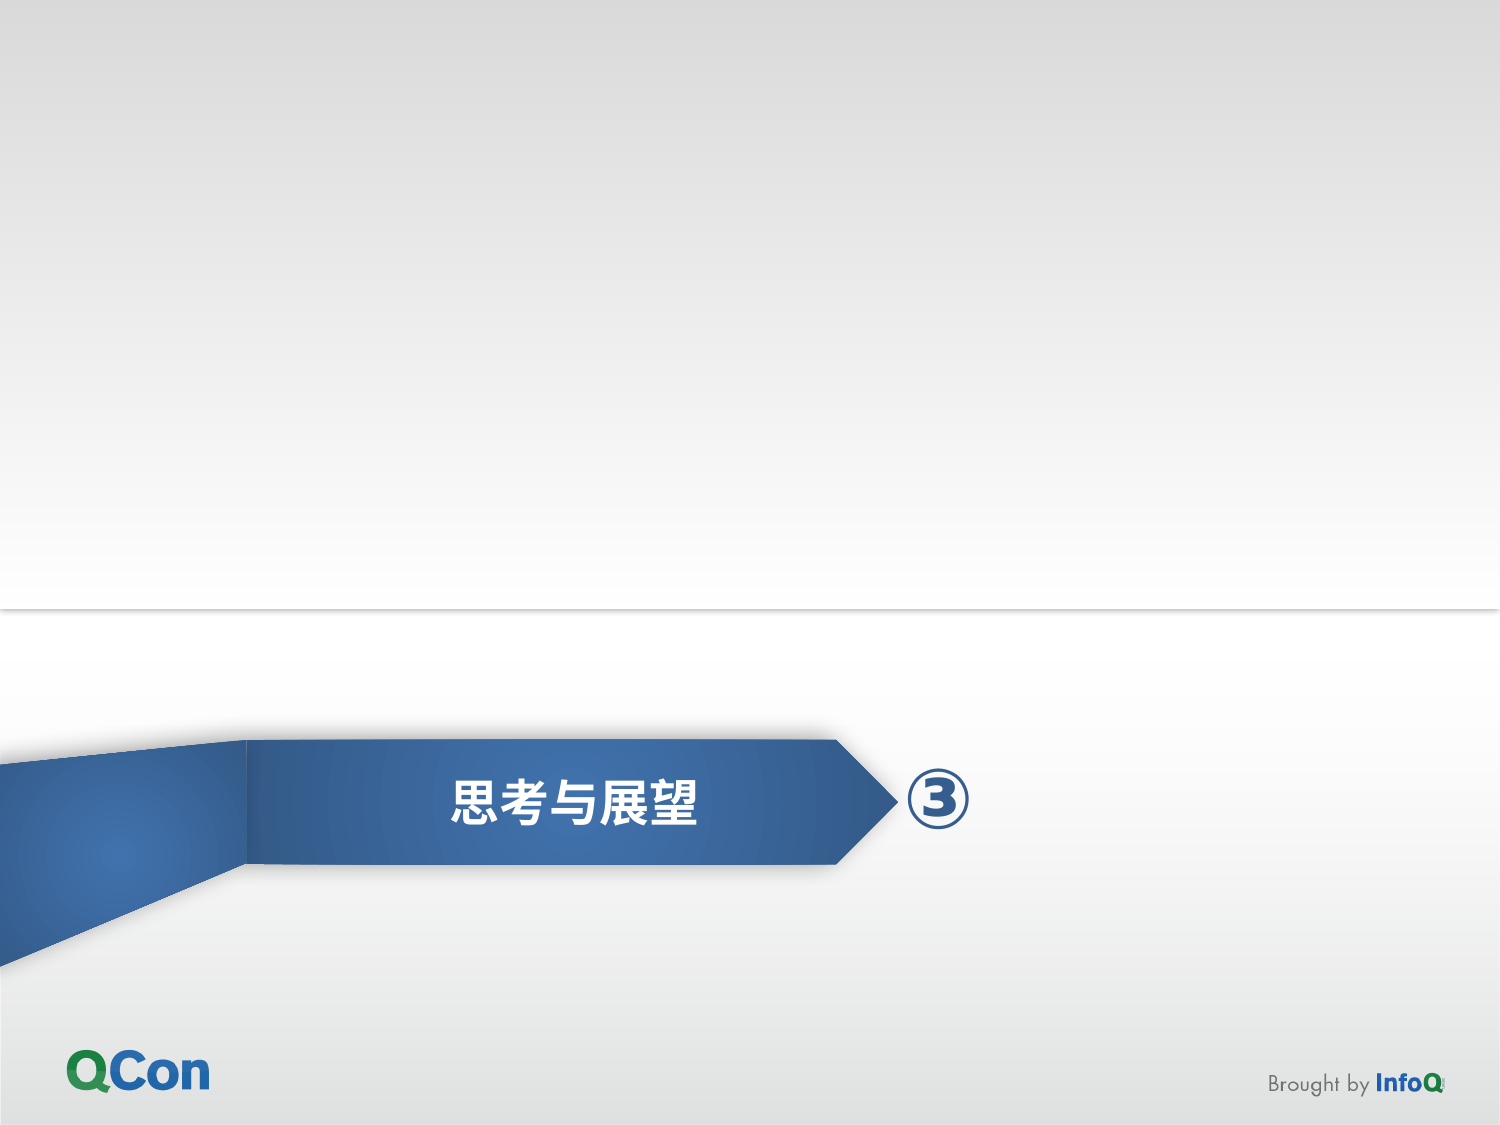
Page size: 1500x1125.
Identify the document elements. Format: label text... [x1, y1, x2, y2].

picture [0, 609, 1500, 1125]
text_box 思考与展望 [299, 775, 850, 839]
text_box [254, 737, 888, 867]
text_box [0, 0, 1500, 609]
text_box ③ [888, 737, 989, 853]
text_box [0, 737, 249, 969]
